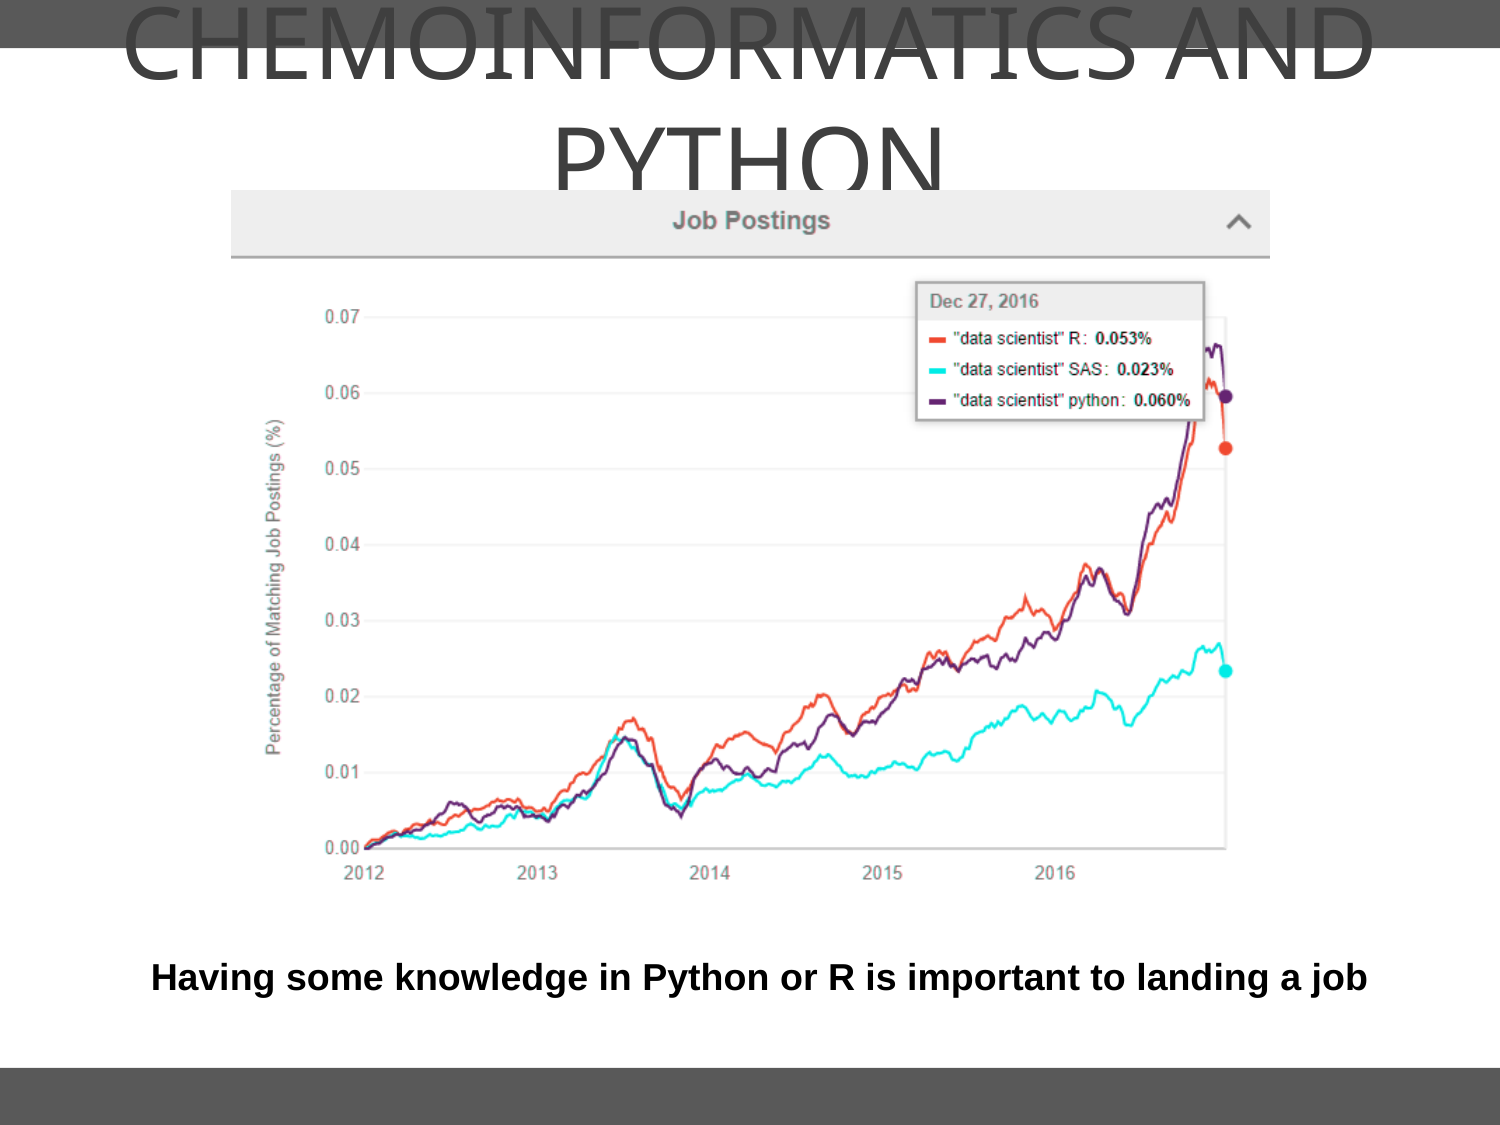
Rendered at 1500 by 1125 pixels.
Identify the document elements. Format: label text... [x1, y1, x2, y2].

text_box Having some knowledge in Python or R is important to landing a job [76, 945, 1444, 1006]
text_box CHEMOINFORMATICS AND PYTHON [0, 56, 1500, 263]
text_box [0, 0, 1500, 49]
text_box [0, 1067, 1500, 1125]
picture [230, 190, 1271, 912]
